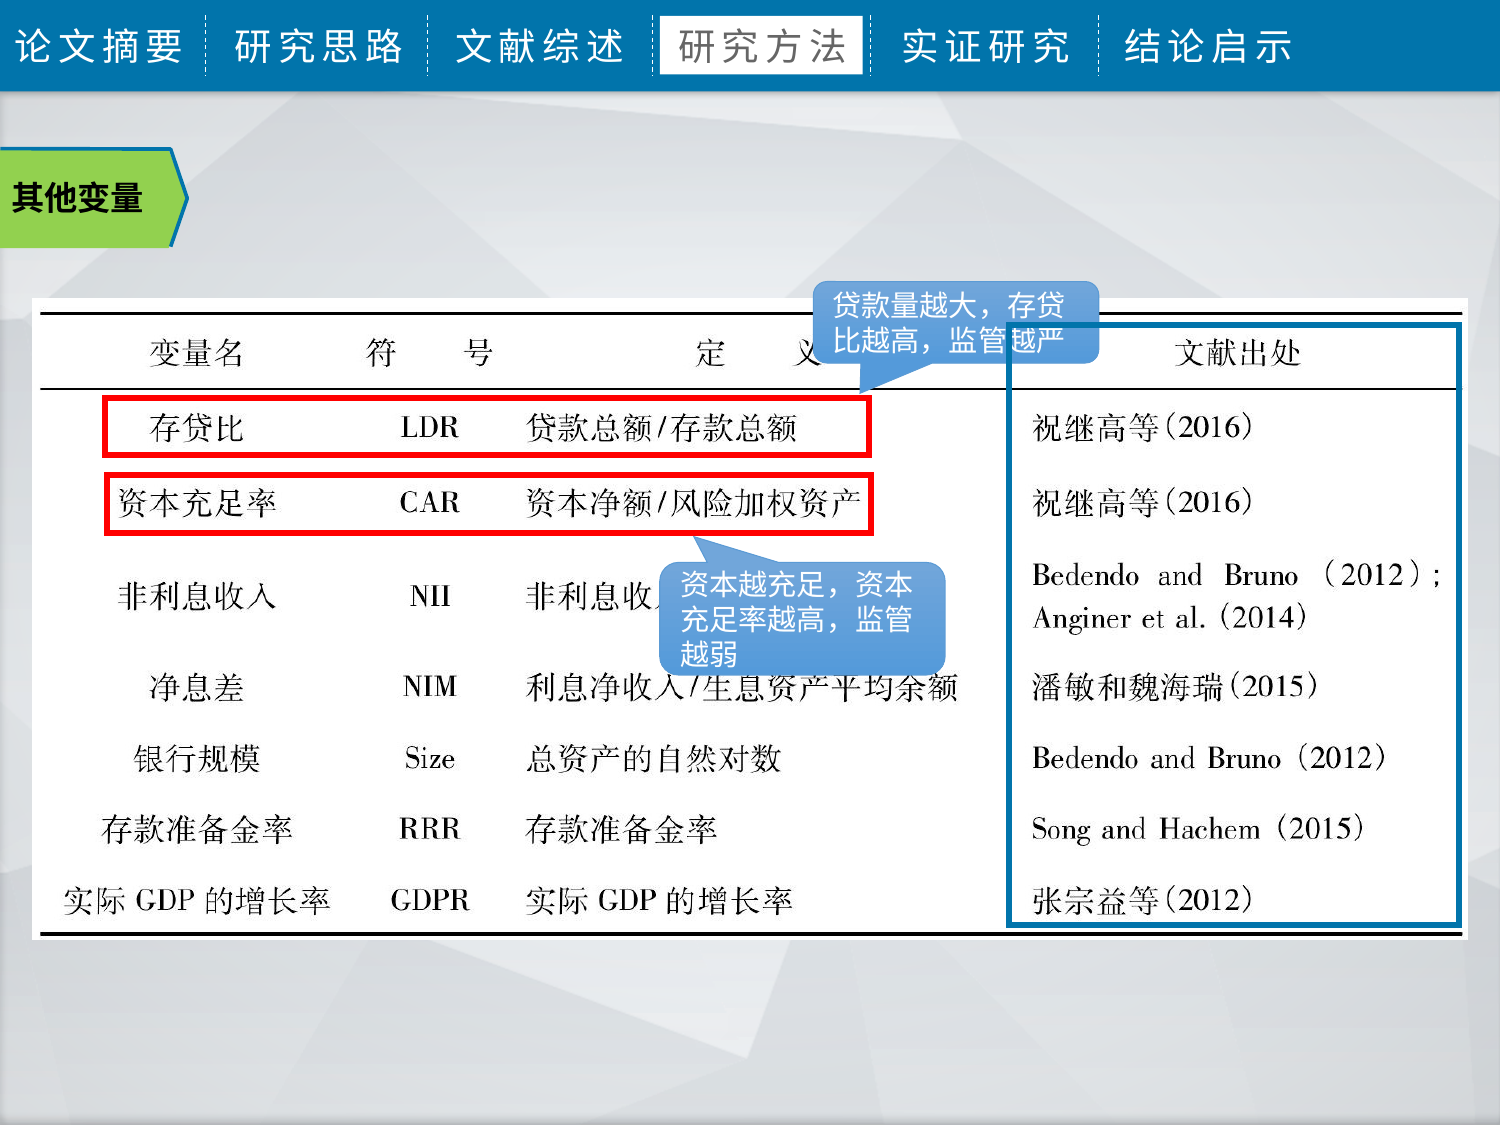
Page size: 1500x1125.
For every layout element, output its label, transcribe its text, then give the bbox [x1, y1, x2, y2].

text_box 研究方法 [871, 15, 876, 76]
text_box 结论启示 [1109, 15, 1322, 76]
text_box 论文摘要 [0, 15, 211, 76]
text_box 实证研究 [886, 15, 1098, 76]
text_box 研究思路 [214, 15, 423, 76]
text_box 贷款量越大，存贷比越高，监管越严 [812, 280, 1100, 298]
picture [0, 92, 1500, 1125]
text_box [0, 0, 1500, 92]
text_box [659, 15, 663, 75]
text_box 研究方法 [663, 15, 870, 76]
text_box 文献综述 [440, 15, 652, 76]
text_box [0, 148, 252, 249]
